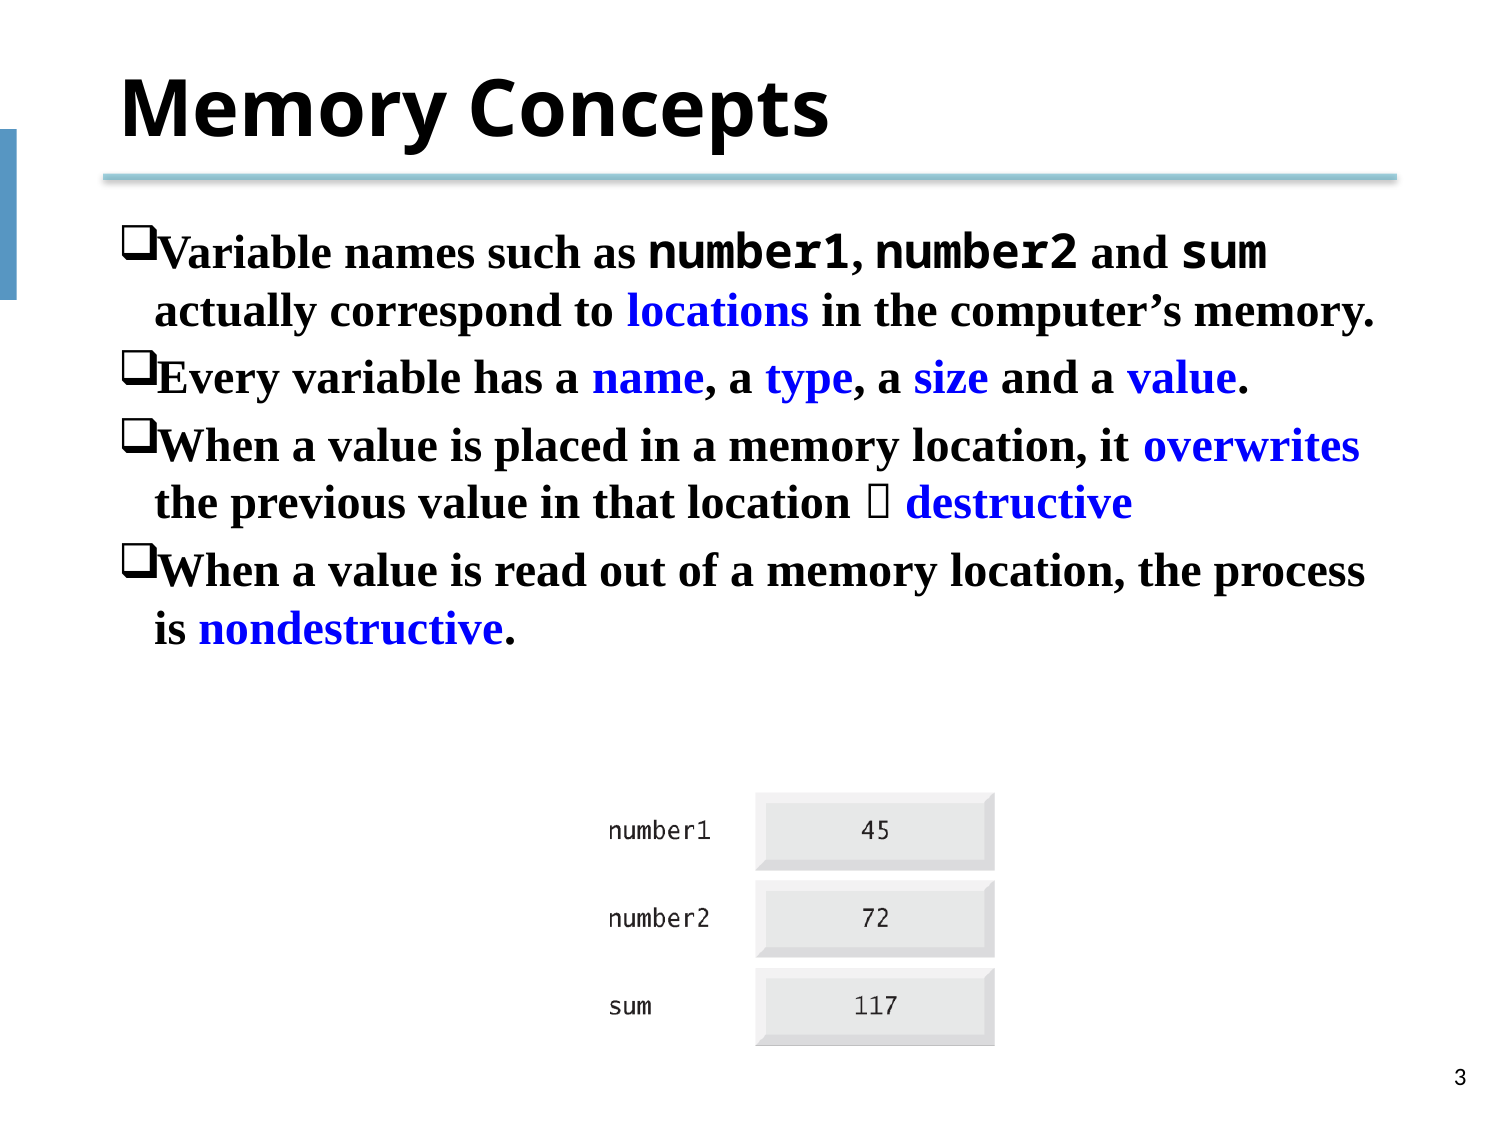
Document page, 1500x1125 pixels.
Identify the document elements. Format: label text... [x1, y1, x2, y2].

picture [154, 768, 1264, 1057]
list Variable names such as number1, number2 and sum actually correspond to locations in the computer’s memory. Every variable has a name, a type, a size and a value. When a value is placed in a memory location, it overwrites the previous value in that location  destructive When a value is read out of a memory location, the process is nondestructive. [103, 212, 1397, 762]
title Memory Concepts [103, 25, 1397, 185]
slide_number 3 [1131, 1045, 1482, 1106]
